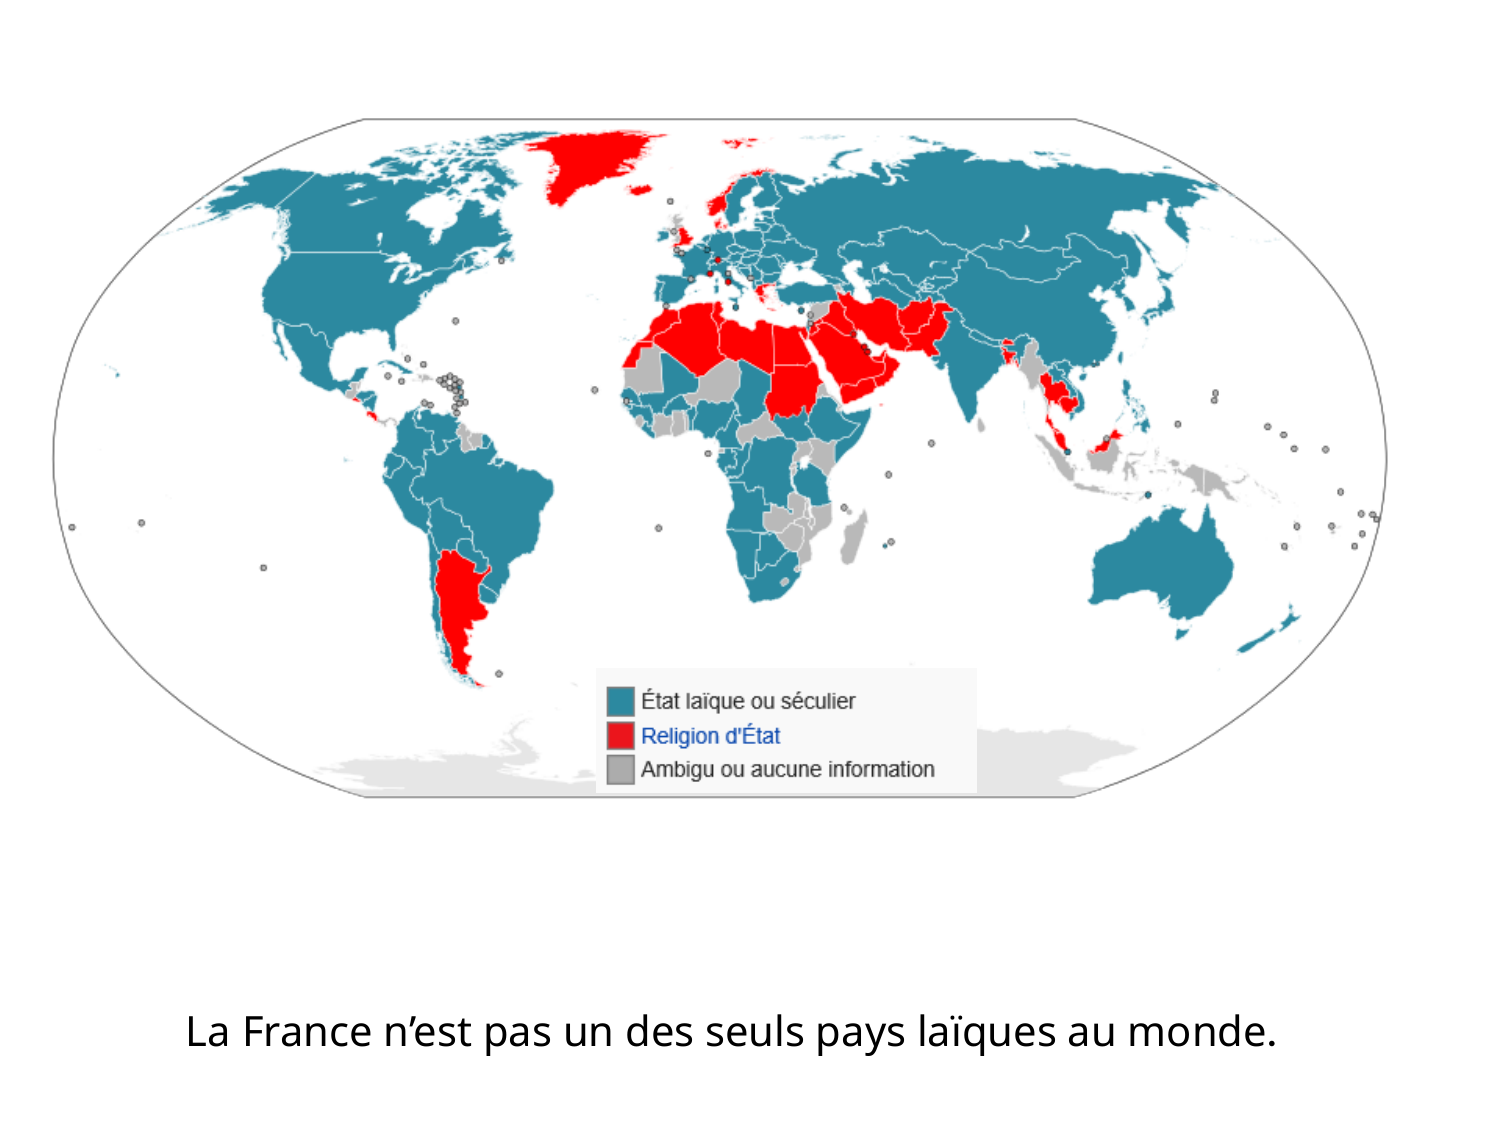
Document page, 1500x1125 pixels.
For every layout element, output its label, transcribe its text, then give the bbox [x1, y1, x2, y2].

text_box La France n’est pas un des seuls pays laïques au monde. [171, 952, 1306, 1063]
picture [0, 89, 1469, 836]
